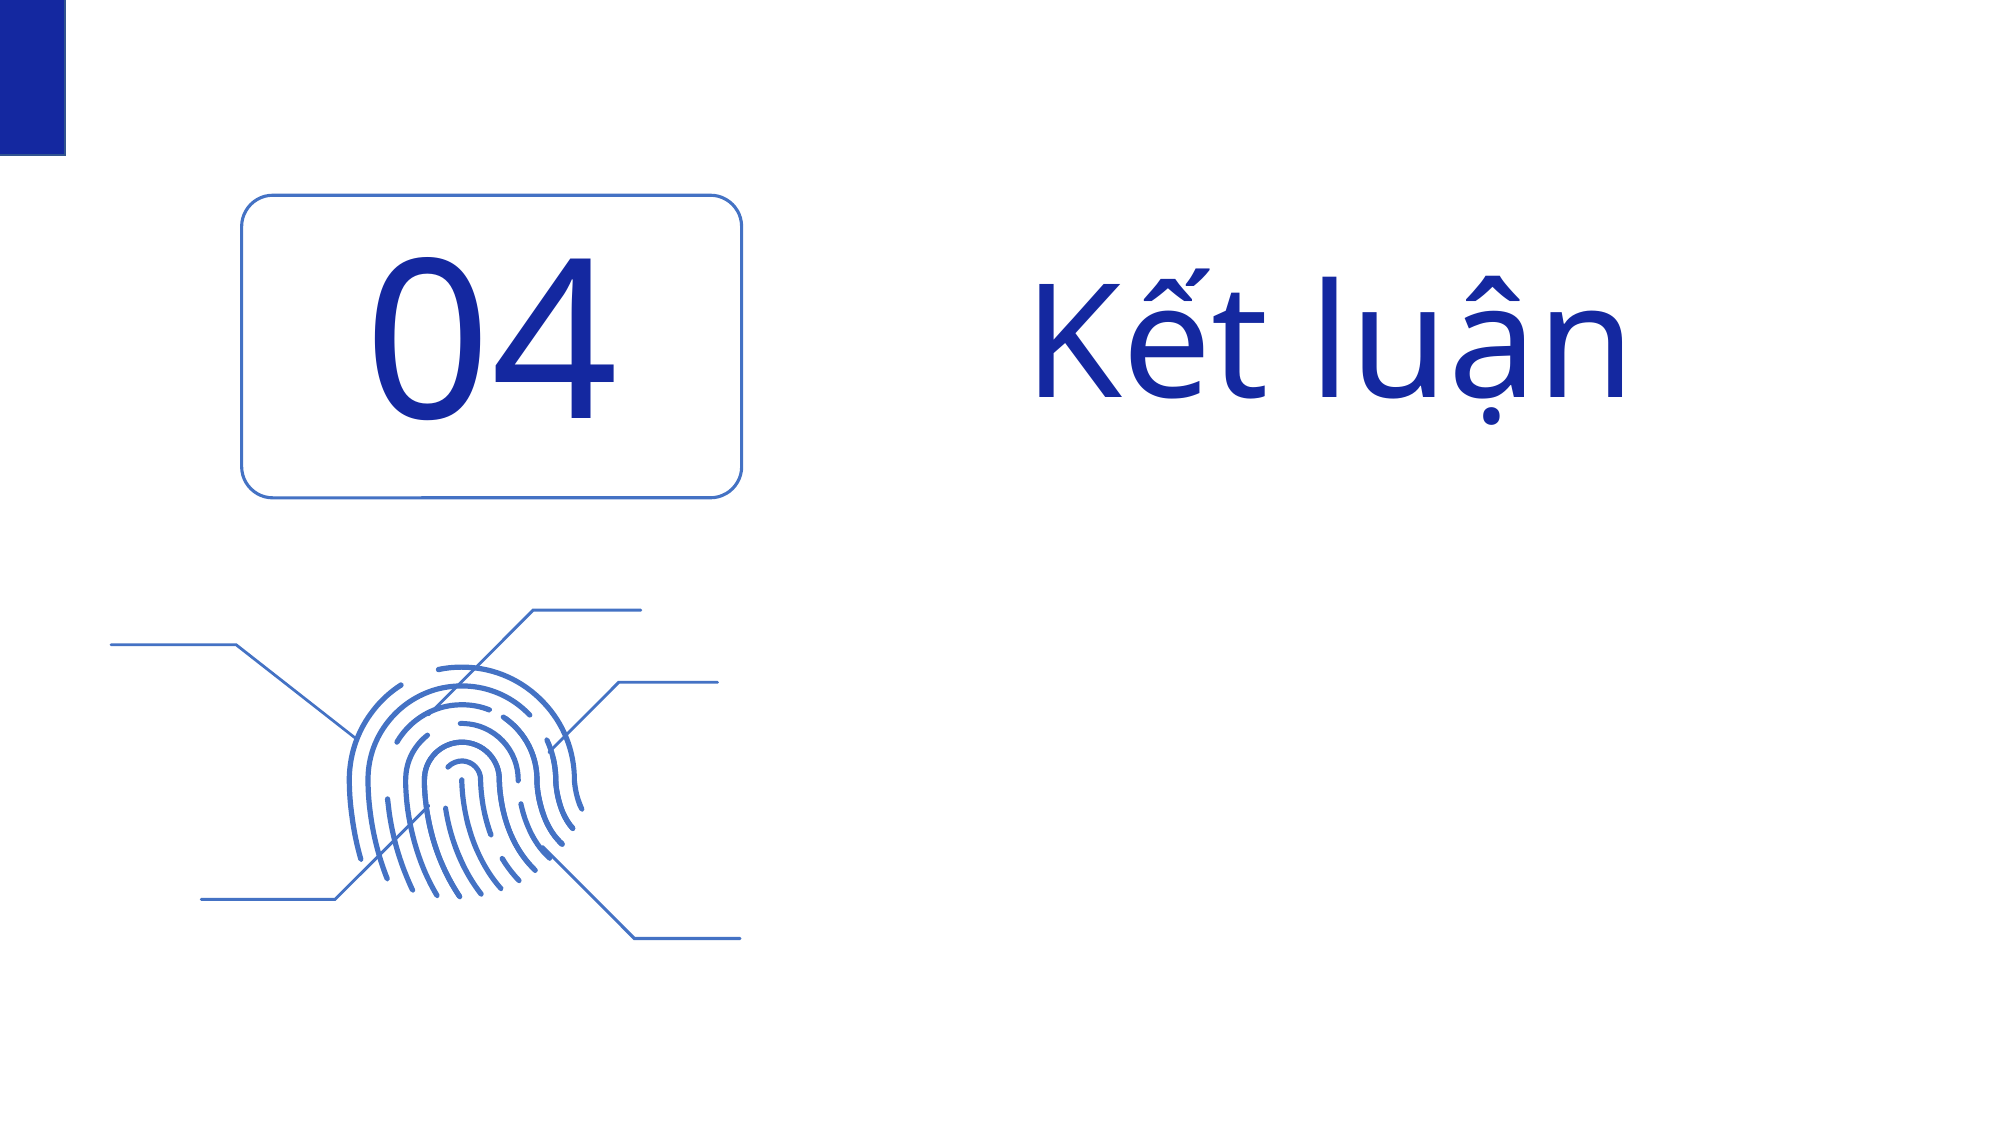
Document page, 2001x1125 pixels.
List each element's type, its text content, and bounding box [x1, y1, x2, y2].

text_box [109, 608, 742, 941]
text_box [709, 195, 742, 498]
title Kết luận [859, 100, 1801, 593]
text_box [241, 195, 274, 498]
title 04 [274, 195, 709, 498]
text_box [0, 0, 66, 156]
